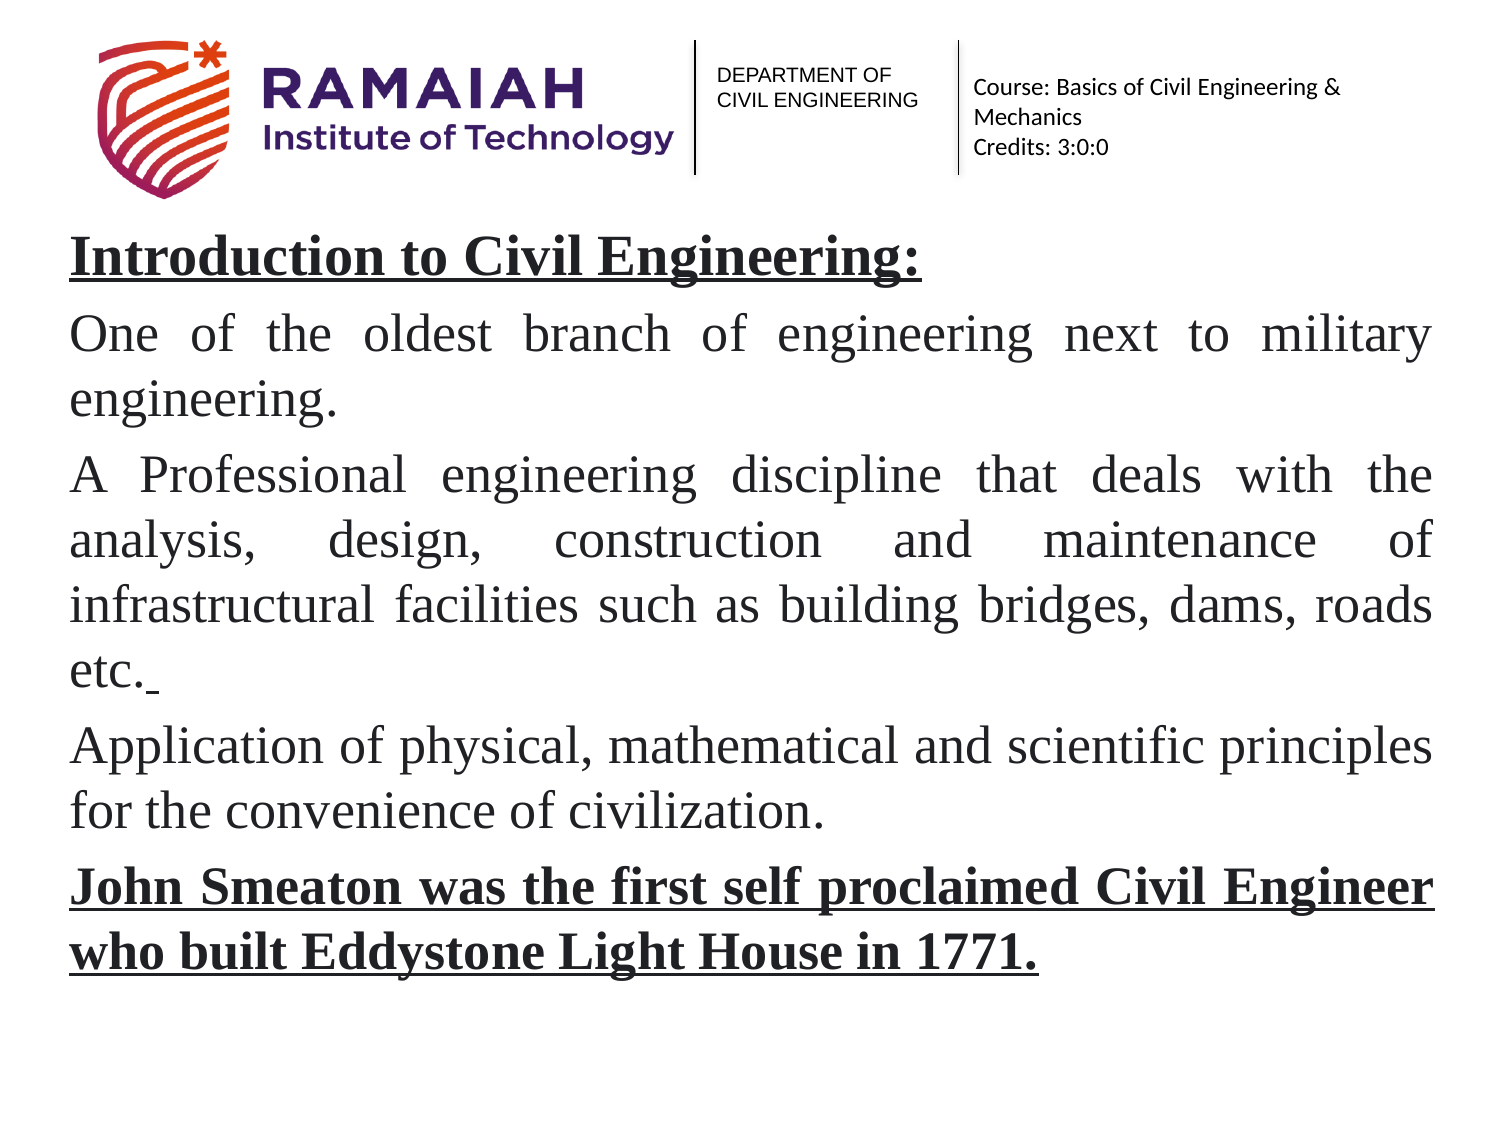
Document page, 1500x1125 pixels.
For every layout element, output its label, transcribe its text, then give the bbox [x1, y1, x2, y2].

list Introduction to Civil Engineering: One of the oldest branch of engineering next to military engineering. A Professional engineering discipline that deals with the analysis, design, construction and maintenance of infrastructural facilities such as building bridges, dams, roads etc. Application of physical, mathematical and scientific principles for the convenience of civilization. John Smeaton was the first self proclaimed Civil Engineer who built Eddystone Light House in 1771. [54, 209, 1450, 1085]
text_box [96, 39, 1404, 201]
